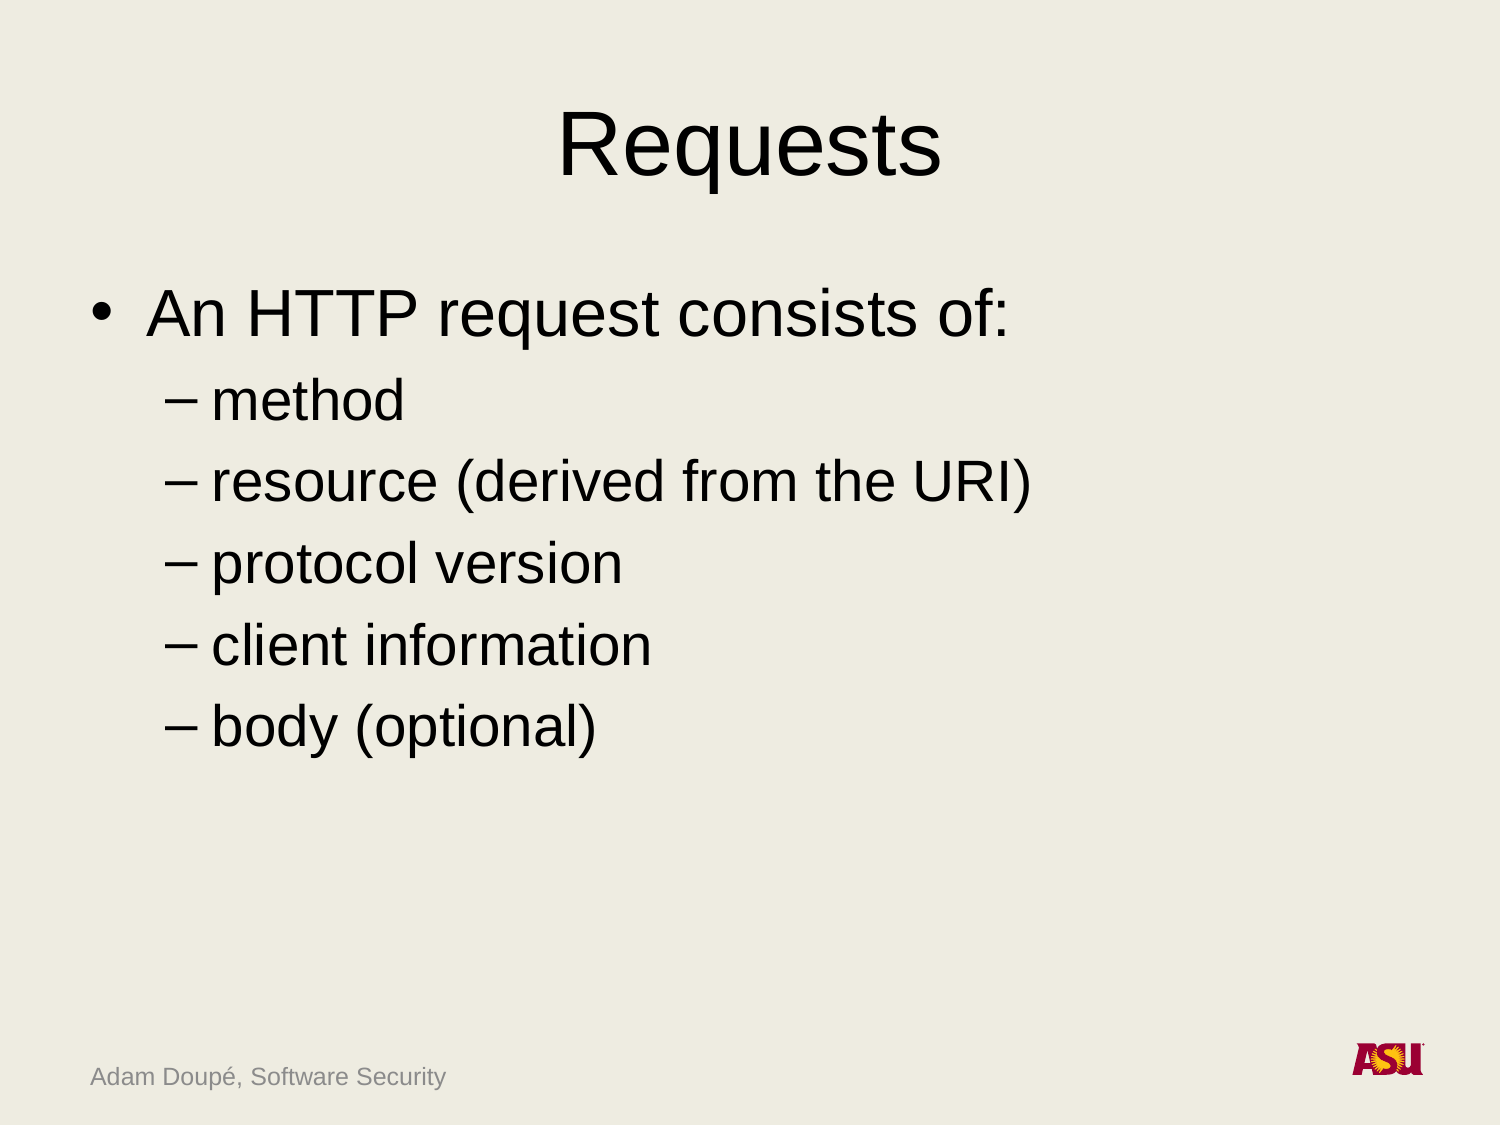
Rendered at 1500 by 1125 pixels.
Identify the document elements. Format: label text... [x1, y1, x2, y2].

list An HTTP request consists of: method resource (derived from the URI) protocol version client information body (optional) [75, 262, 1425, 1005]
title Requests [75, 45, 1425, 233]
